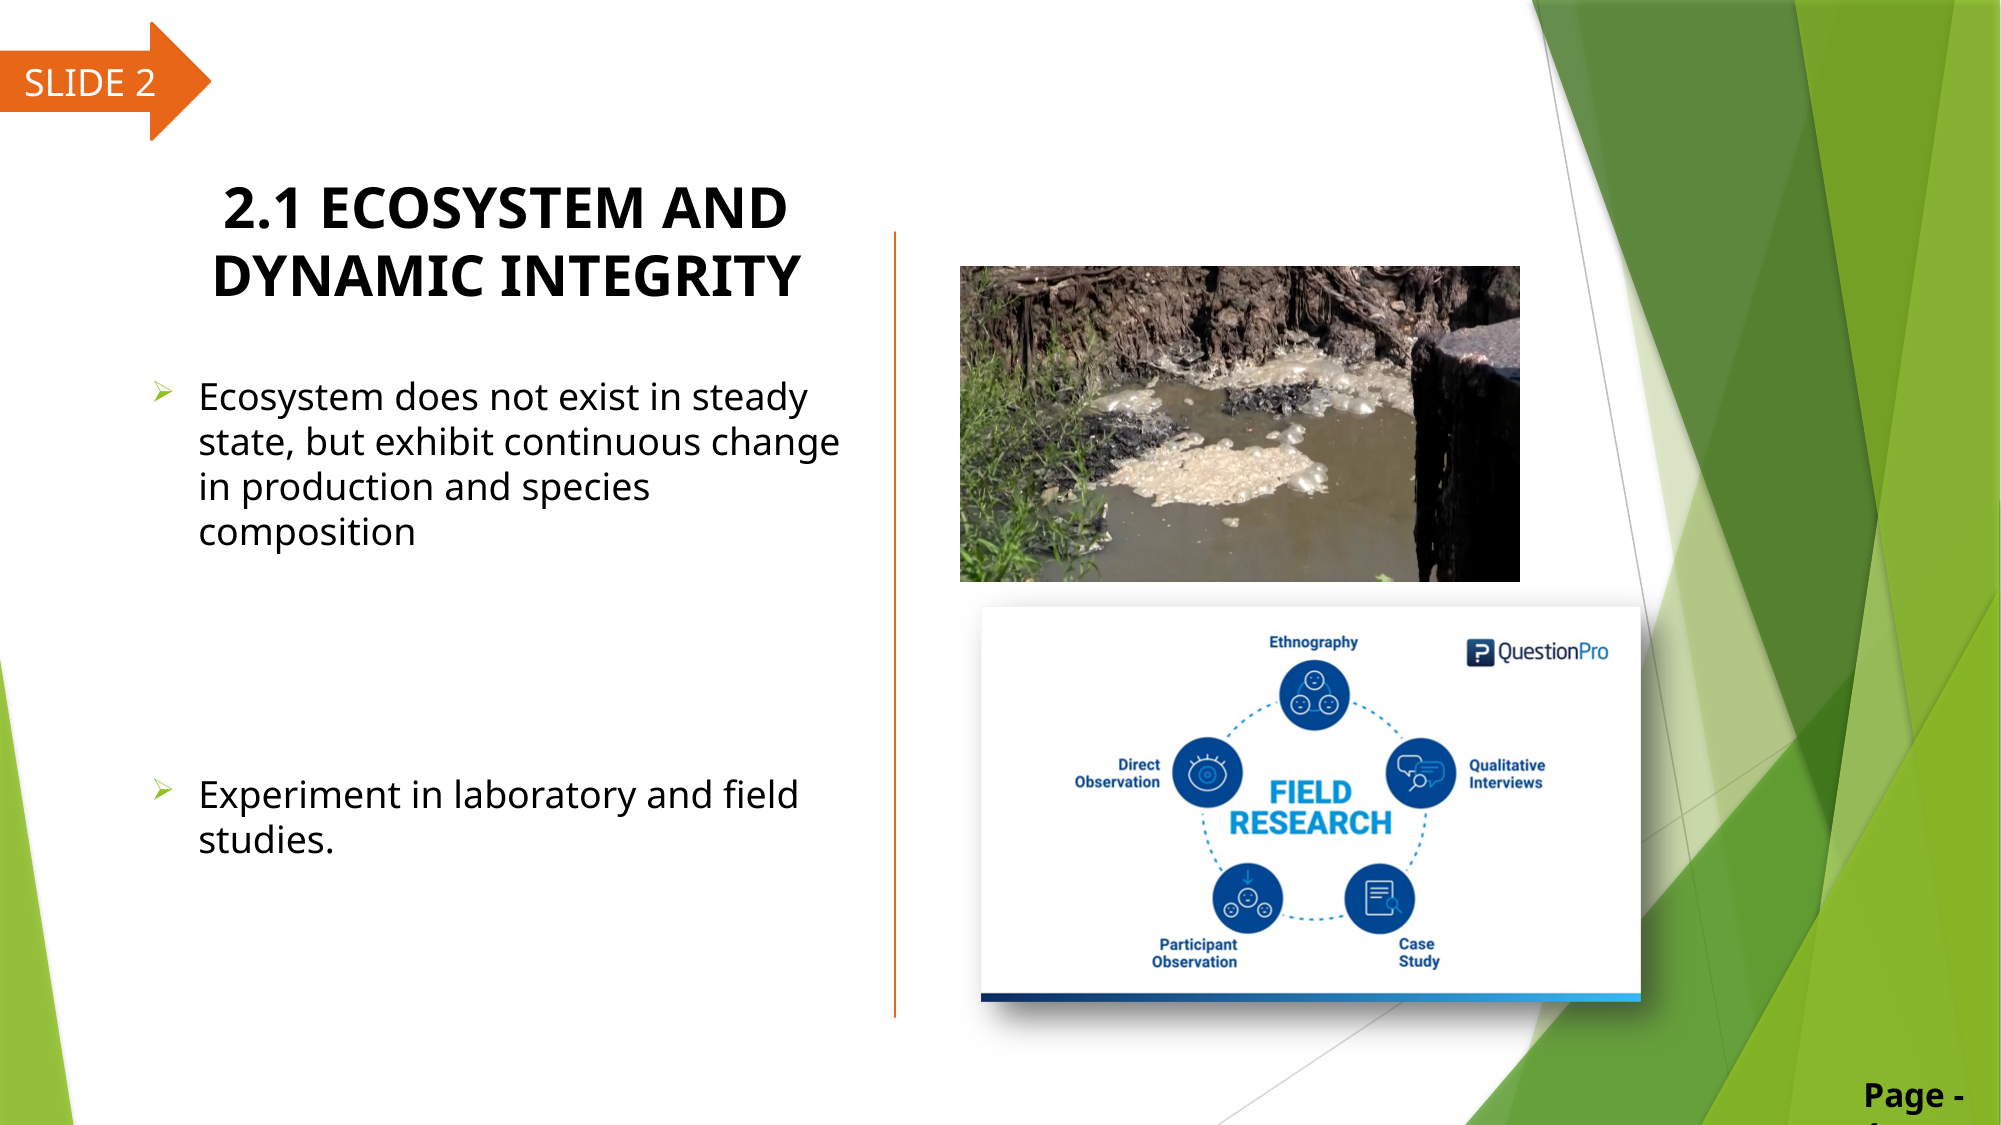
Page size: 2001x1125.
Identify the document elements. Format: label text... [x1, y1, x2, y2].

list Ecosystem does not exist in steady state, but exhibit continuous change in production and species composition Experiment in laboratory and field studies. [136, 365, 877, 940]
picture [948, 265, 1706, 1068]
title 2.1 ECOSYSTEM AND DYNAMIC INTEGRITY [190, 106, 823, 316]
text_box Page - 1 [1848, 1066, 2000, 1125]
text_box SLIDE 2 [0, 21, 211, 141]
